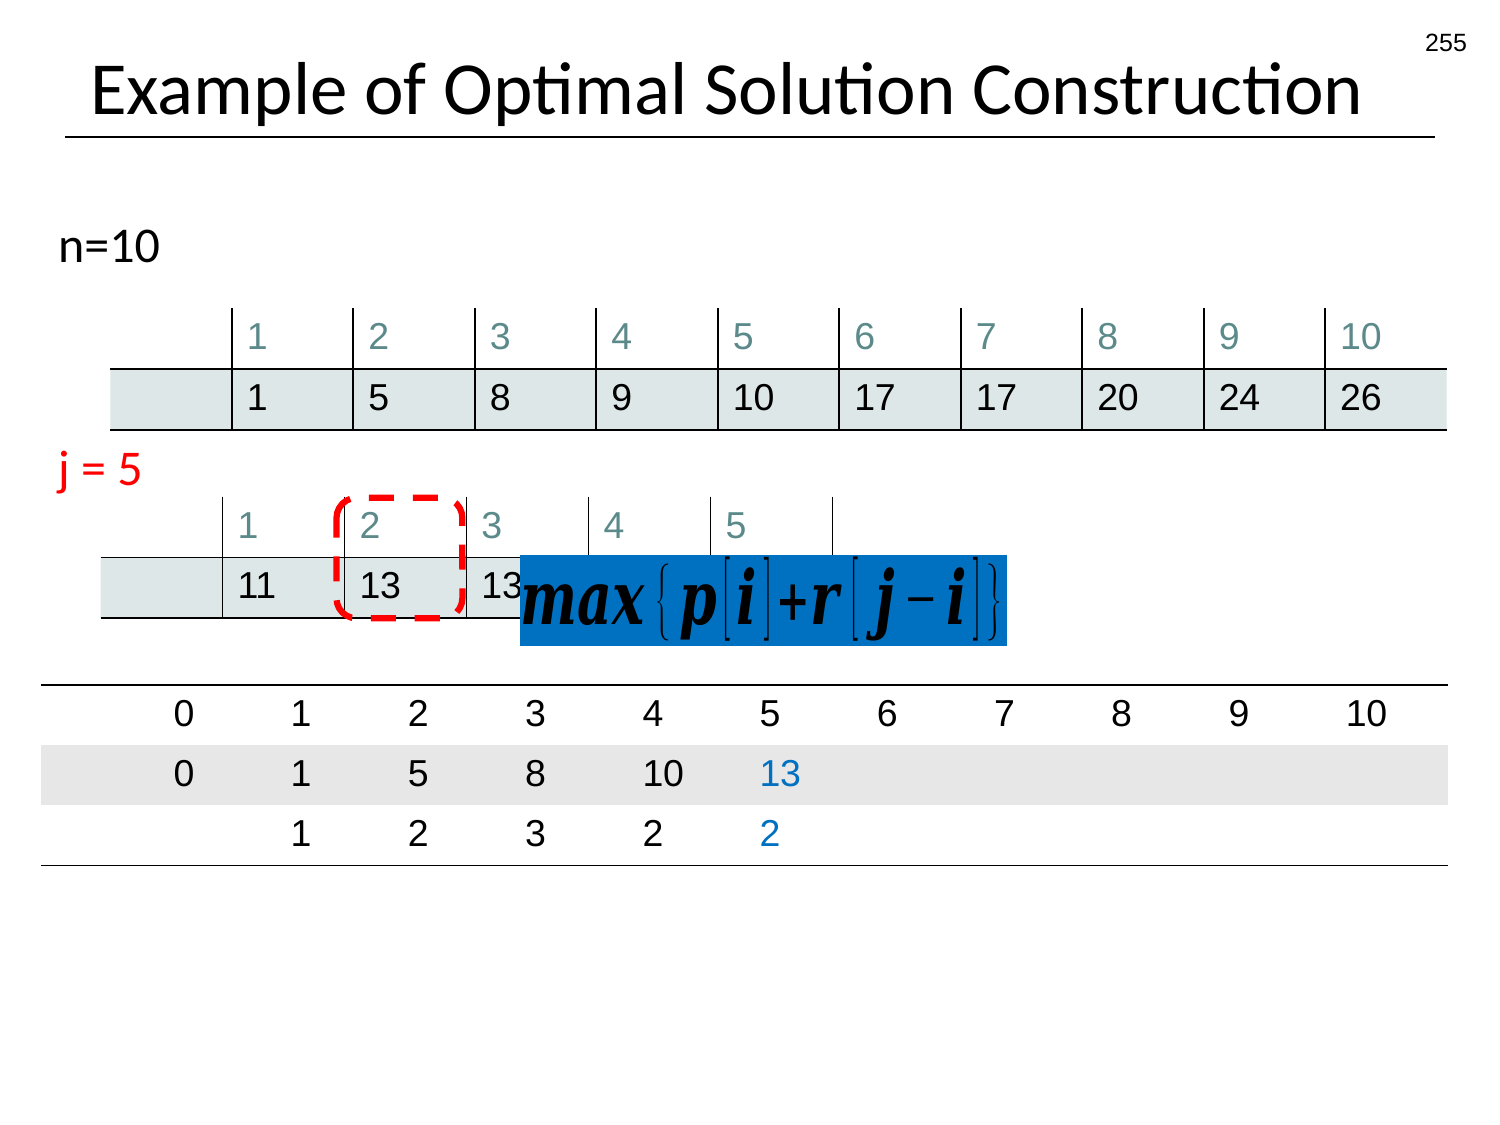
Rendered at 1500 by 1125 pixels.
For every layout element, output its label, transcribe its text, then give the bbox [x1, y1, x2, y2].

slide_number 255 [1131, 18, 1483, 62]
text_box j = 5 [43, 427, 158, 503]
text_box n=10 [43, 205, 175, 280]
text_box [336, 497, 463, 619]
title Example of Optimal Solution Construction [75, 20, 1425, 138]
